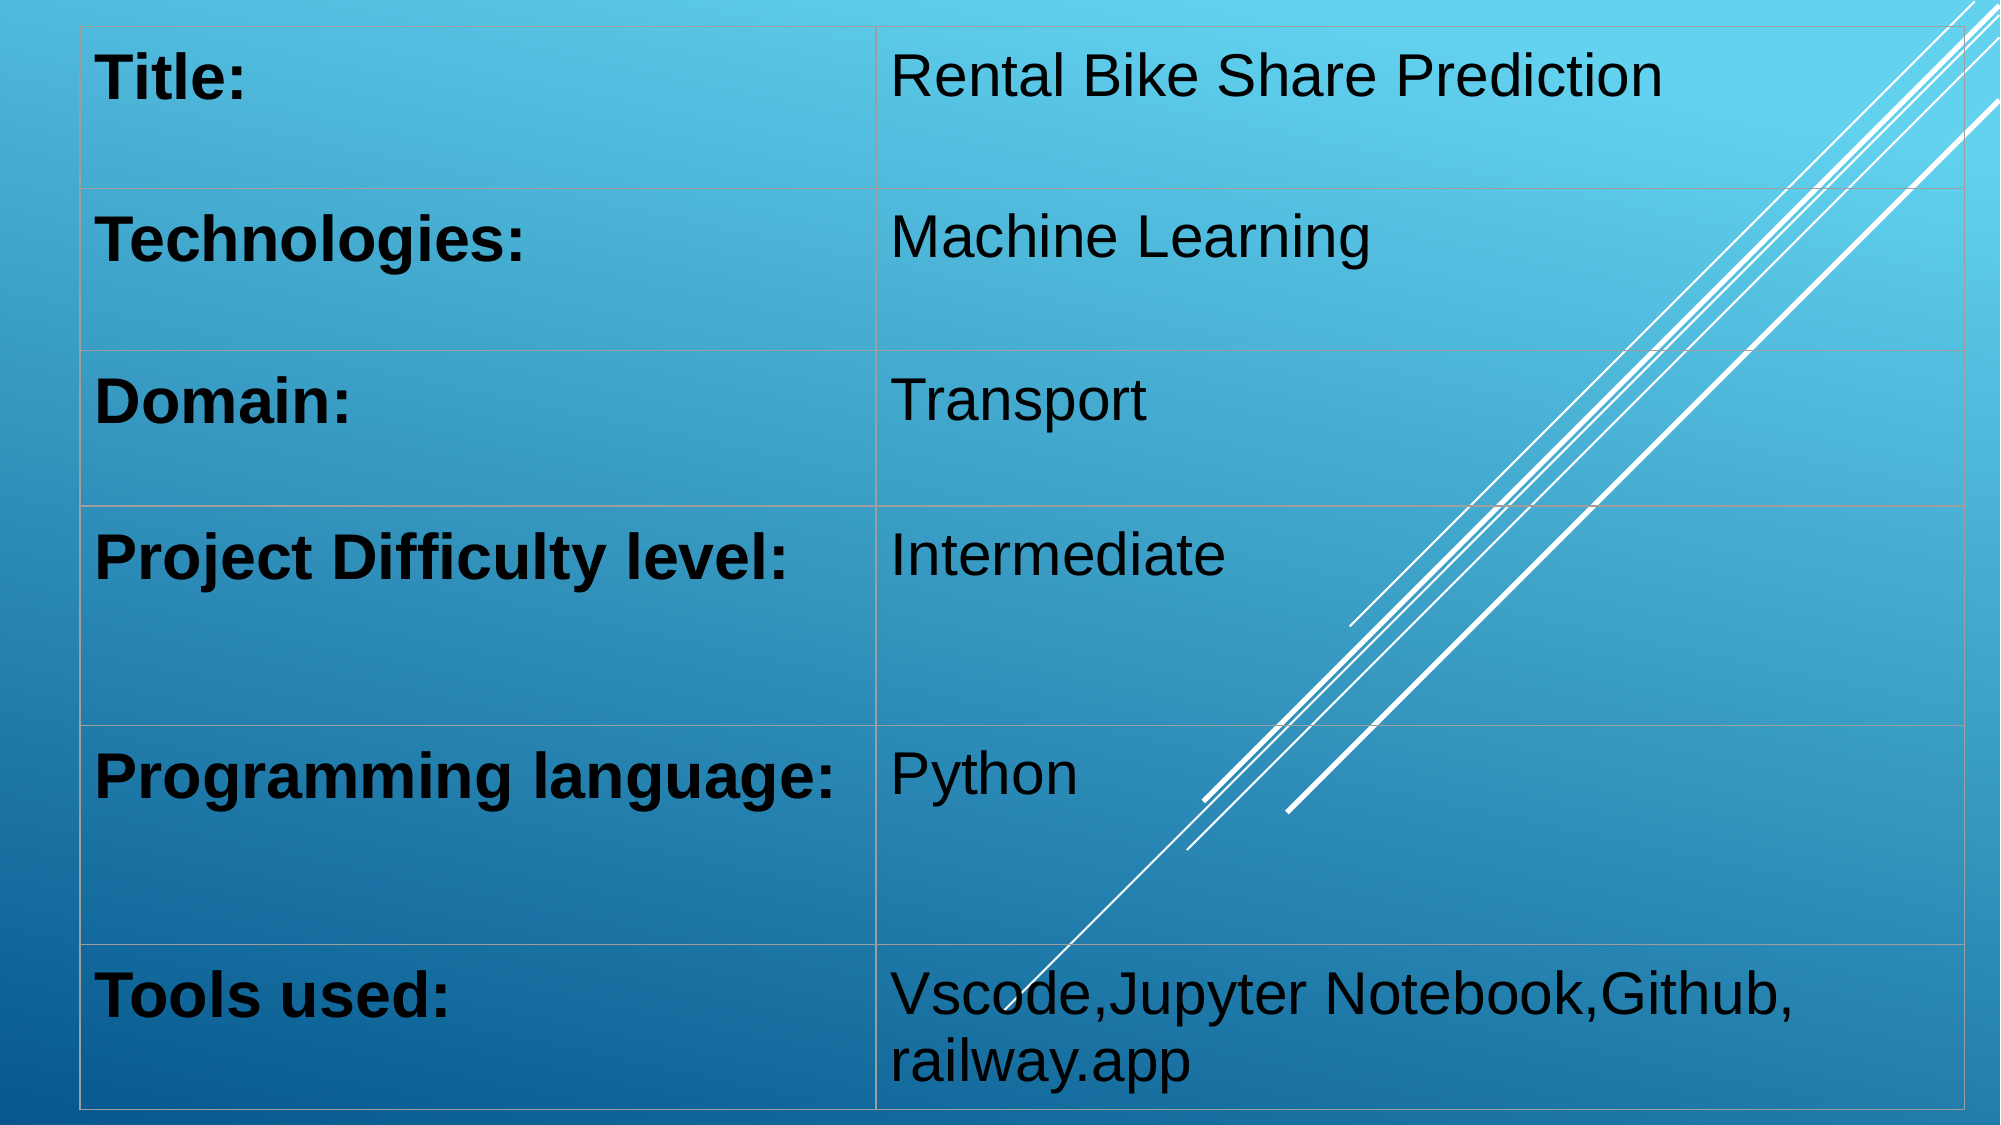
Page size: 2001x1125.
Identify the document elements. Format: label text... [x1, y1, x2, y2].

table_cell Domain: [81, 351, 875, 505]
table_cell Intermediate [877, 507, 1964, 725]
table_cell Programming language: [81, 726, 875, 944]
table_cell Technologies: [81, 189, 875, 350]
table_cell Machine Learning [877, 189, 1964, 350]
table_header Title: [81, 27, 875, 188]
table_header Rental Bike Share Prediction [877, 27, 1964, 188]
table_cell Python [877, 726, 1964, 944]
table_cell Project Difficulty level: [81, 507, 875, 725]
table_cell Vscode,Jupyter Notebook,Github, railway.app [877, 945, 1964, 1109]
table_cell Tools used: [81, 945, 875, 1109]
table_cell Transport [877, 351, 1964, 505]
